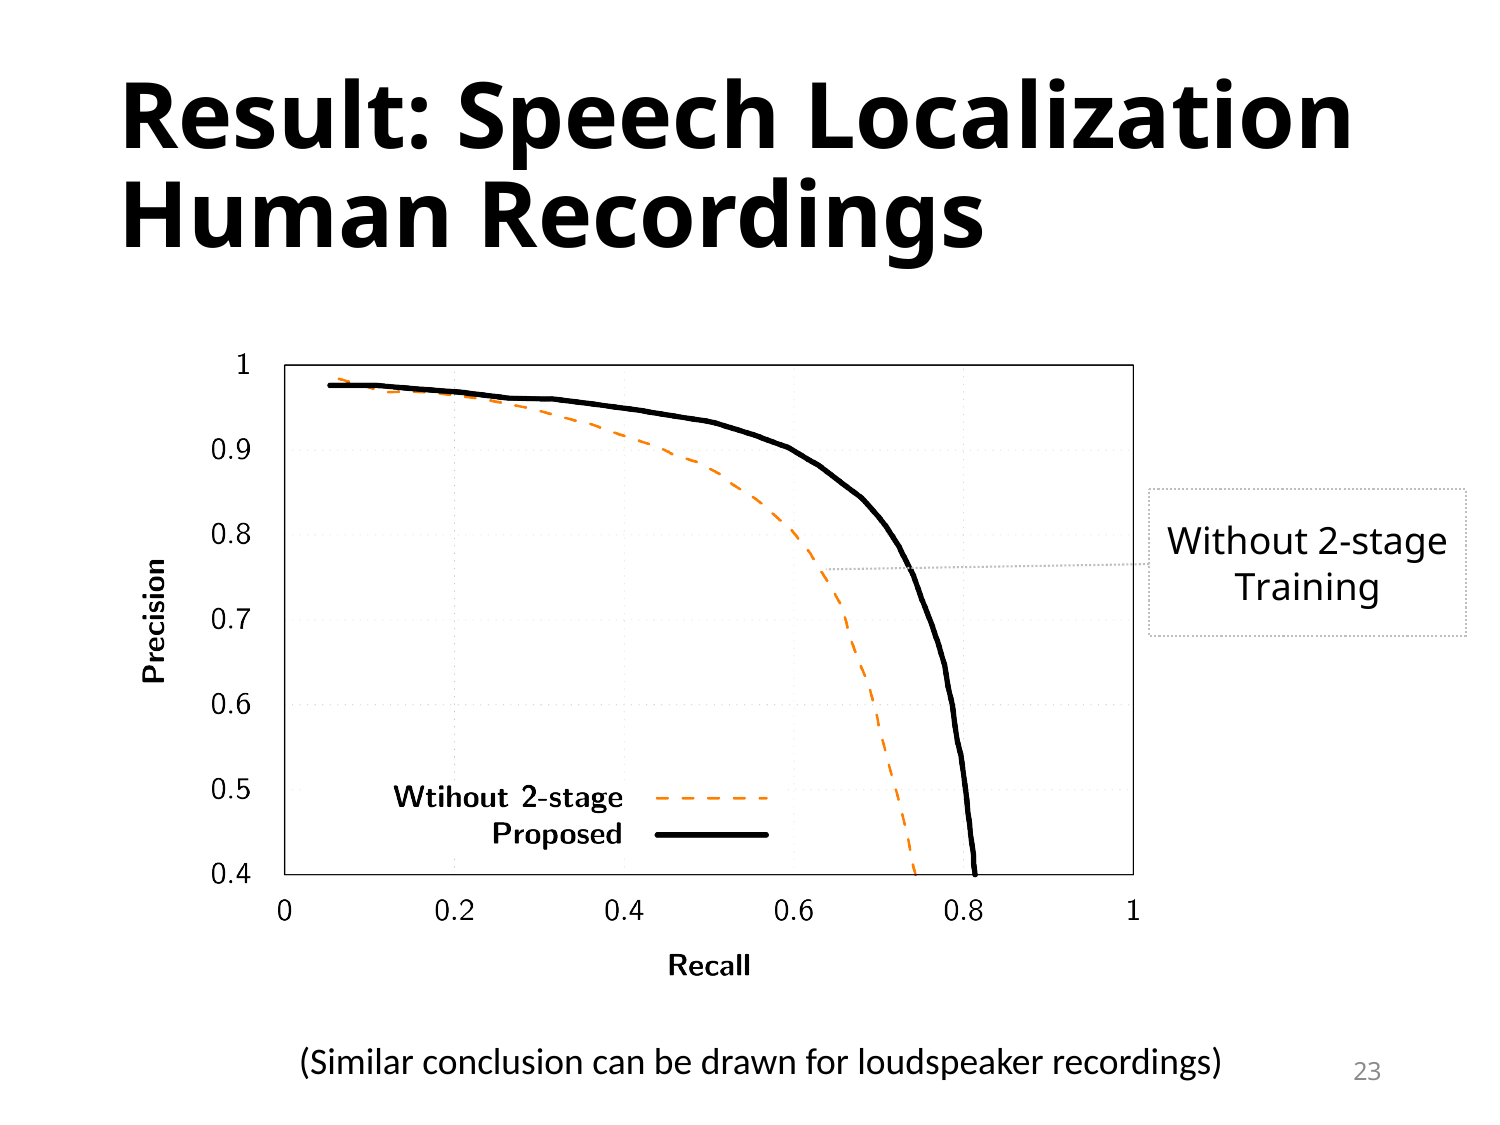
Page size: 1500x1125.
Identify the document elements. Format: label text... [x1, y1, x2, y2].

title Result: Speech Localization Human Recordings [103, 59, 1397, 278]
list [116, 299, 1199, 1014]
text_box (Similar conclusion can be drawn for loudspeaker recordings) [284, 1029, 1260, 1090]
text_box Without 2-stage Training [1199, 488, 1467, 637]
slide_number 23 [1059, 1042, 1397, 1103]
